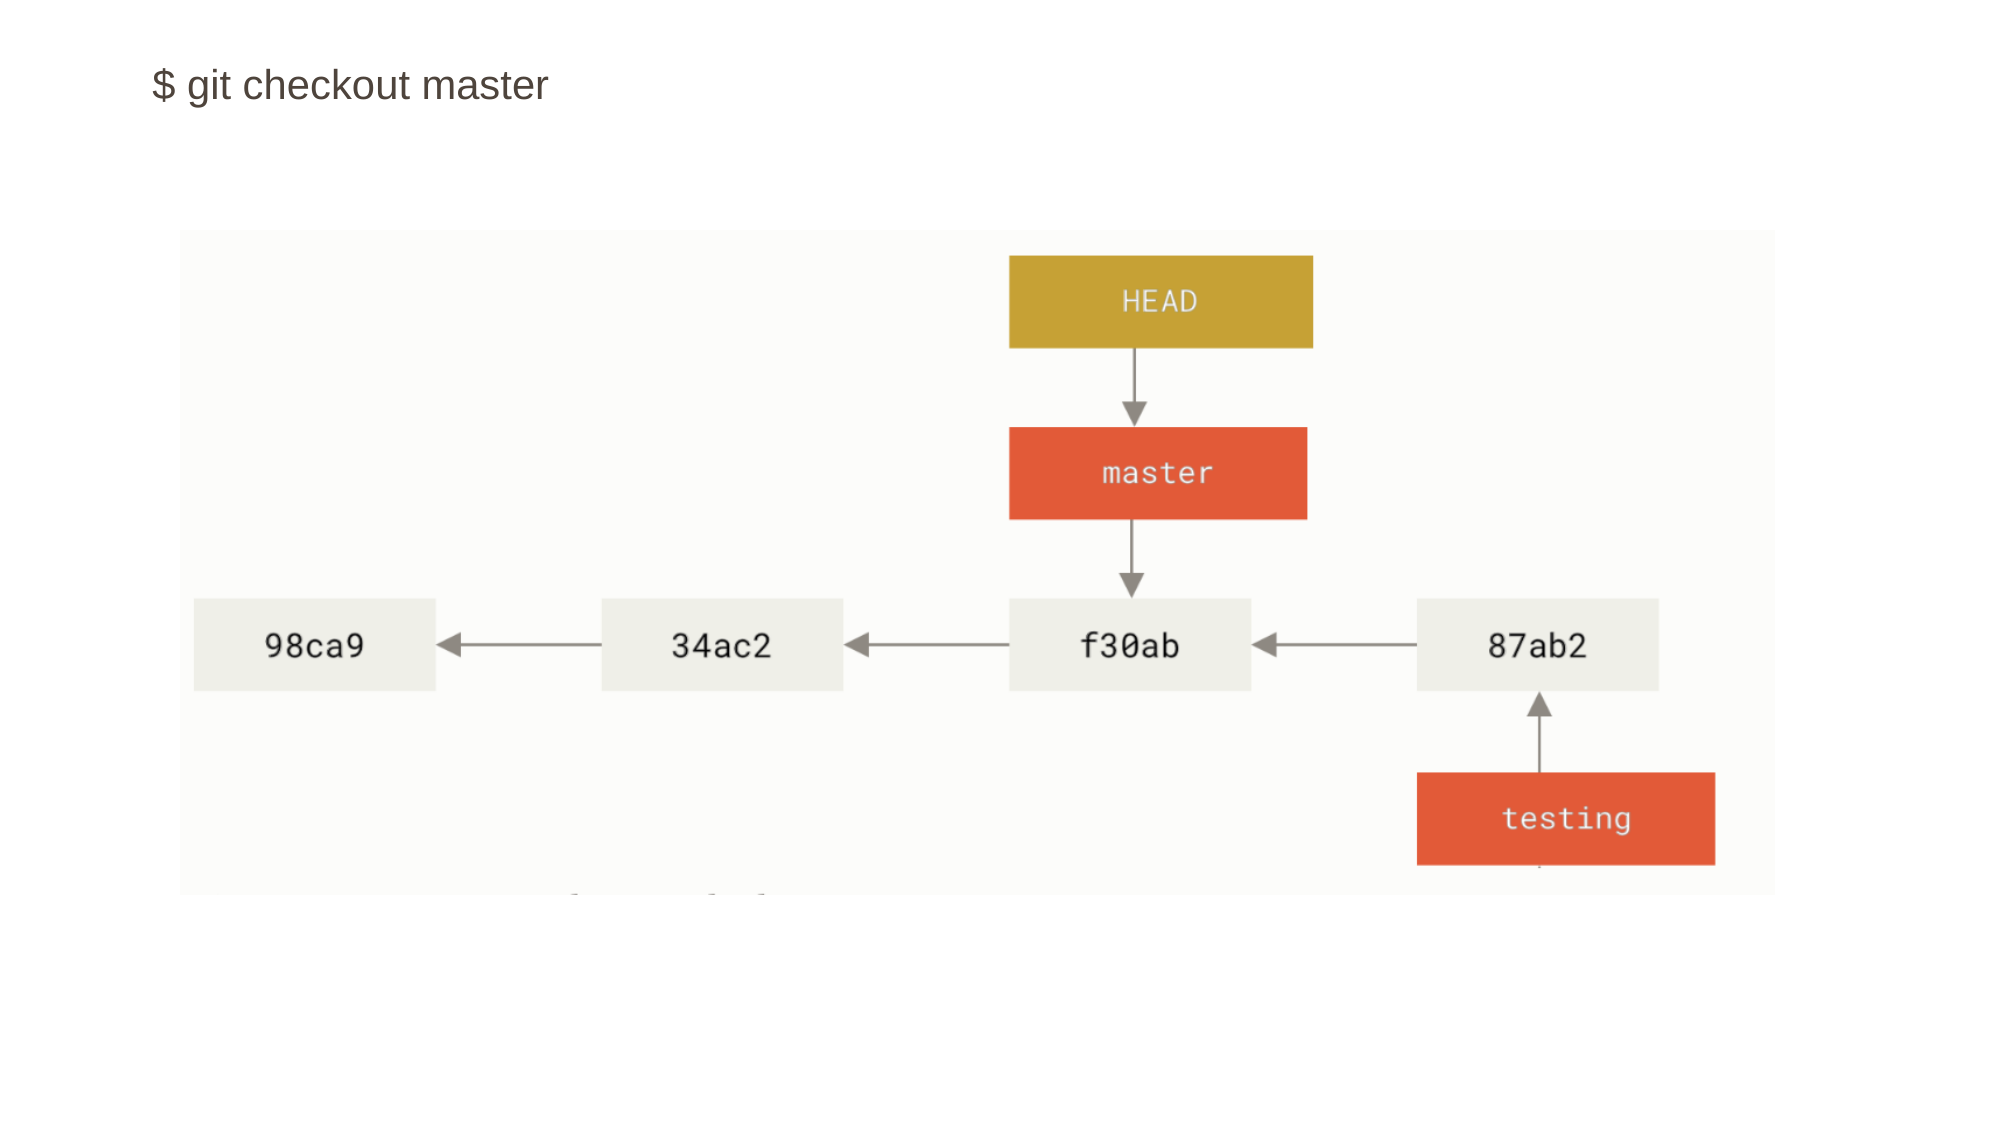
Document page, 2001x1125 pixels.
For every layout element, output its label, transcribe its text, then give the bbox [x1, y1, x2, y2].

picture [180, 229, 1775, 895]
list $ git checkout master [137, 56, 1863, 771]
